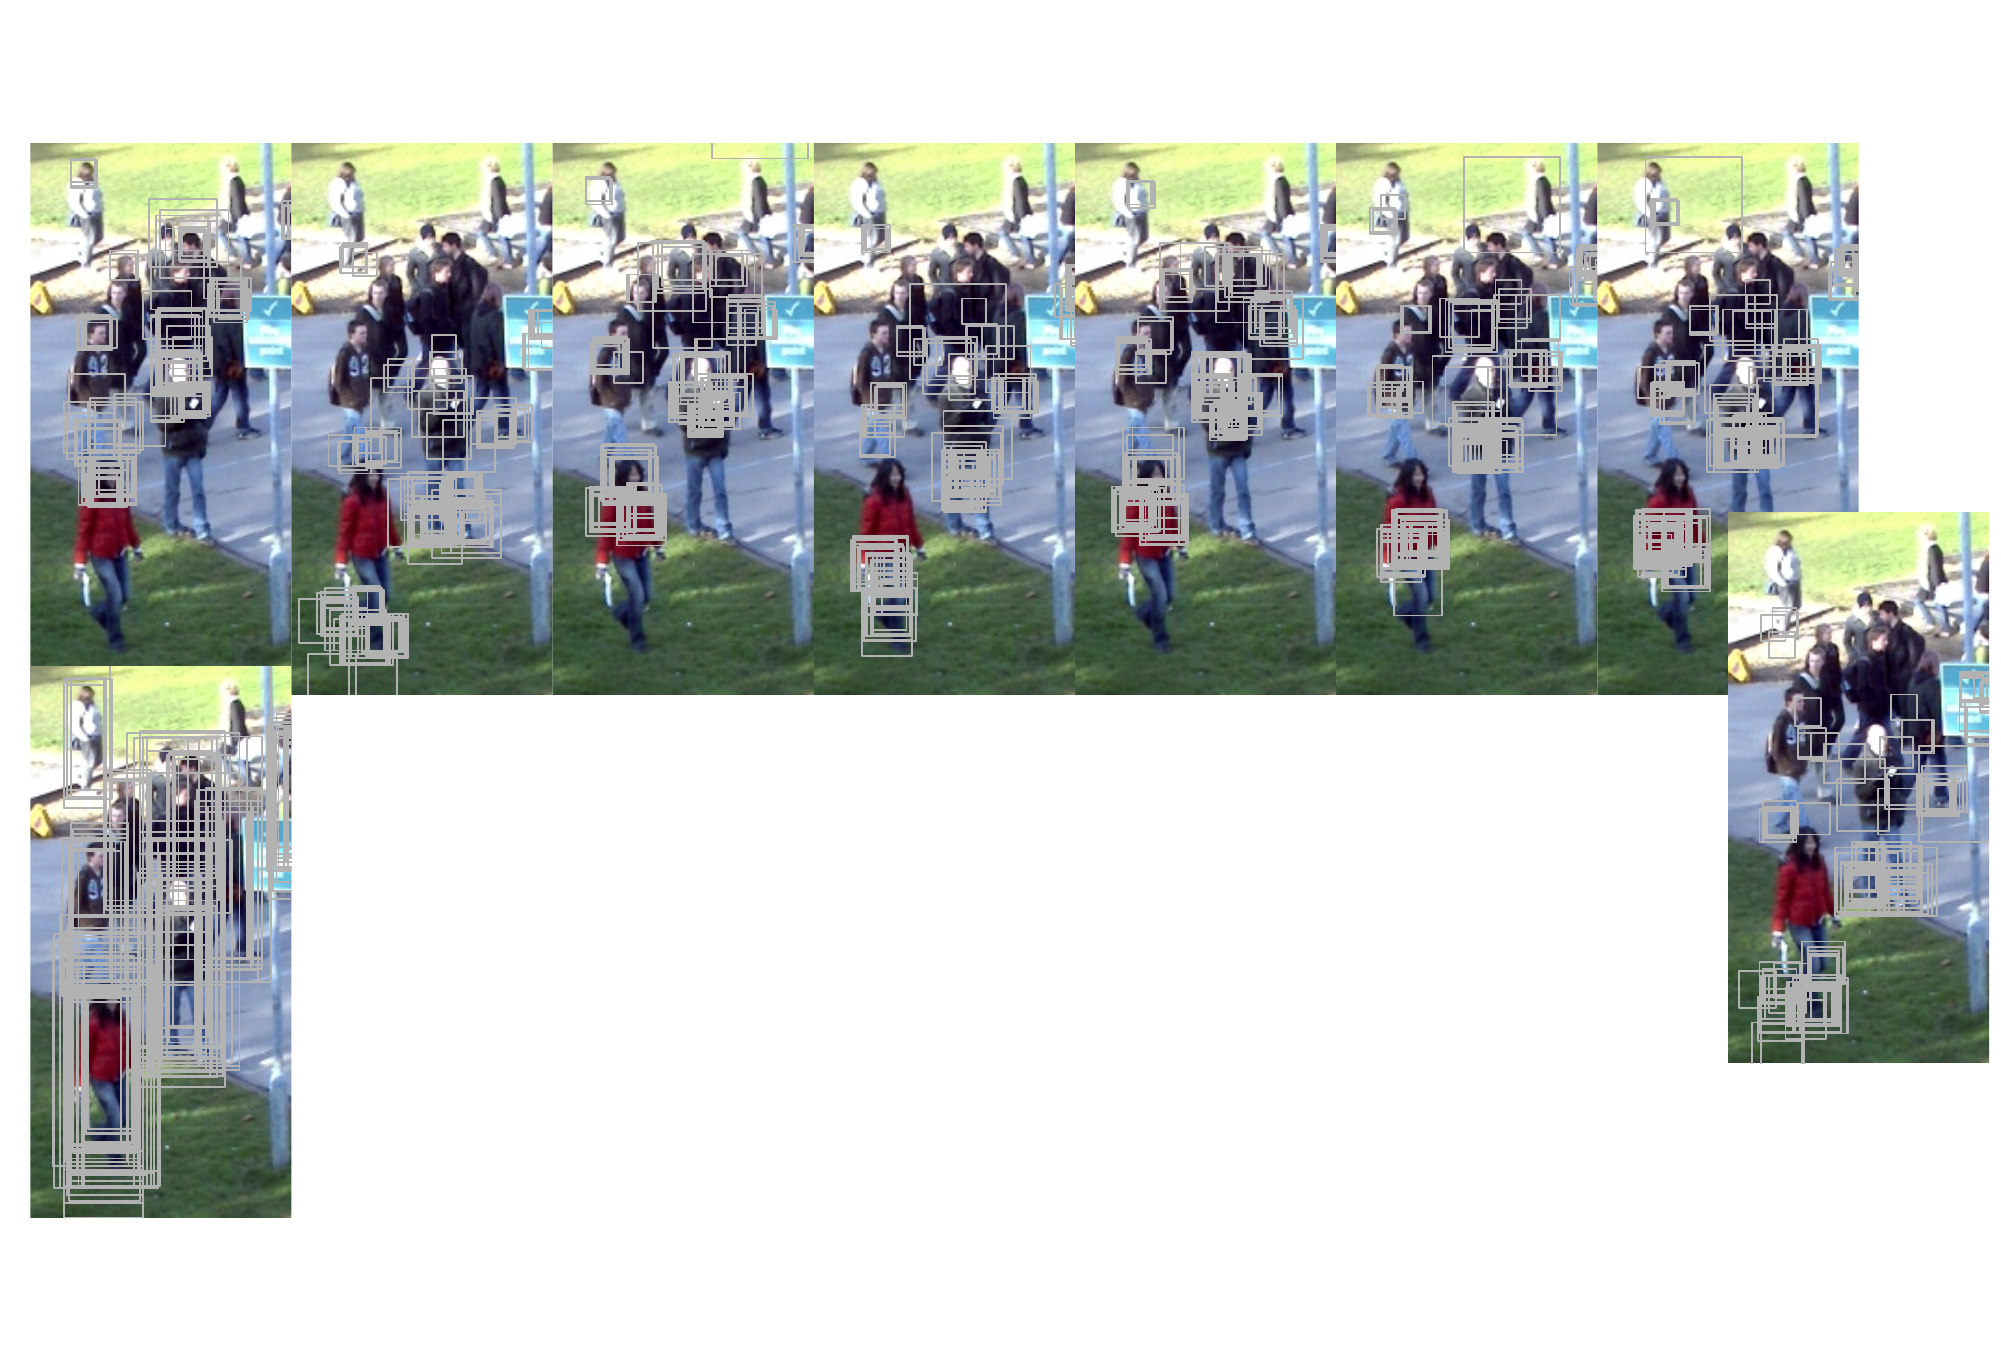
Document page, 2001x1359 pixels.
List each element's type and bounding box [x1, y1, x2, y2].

picture [30, 143, 1990, 1218]
